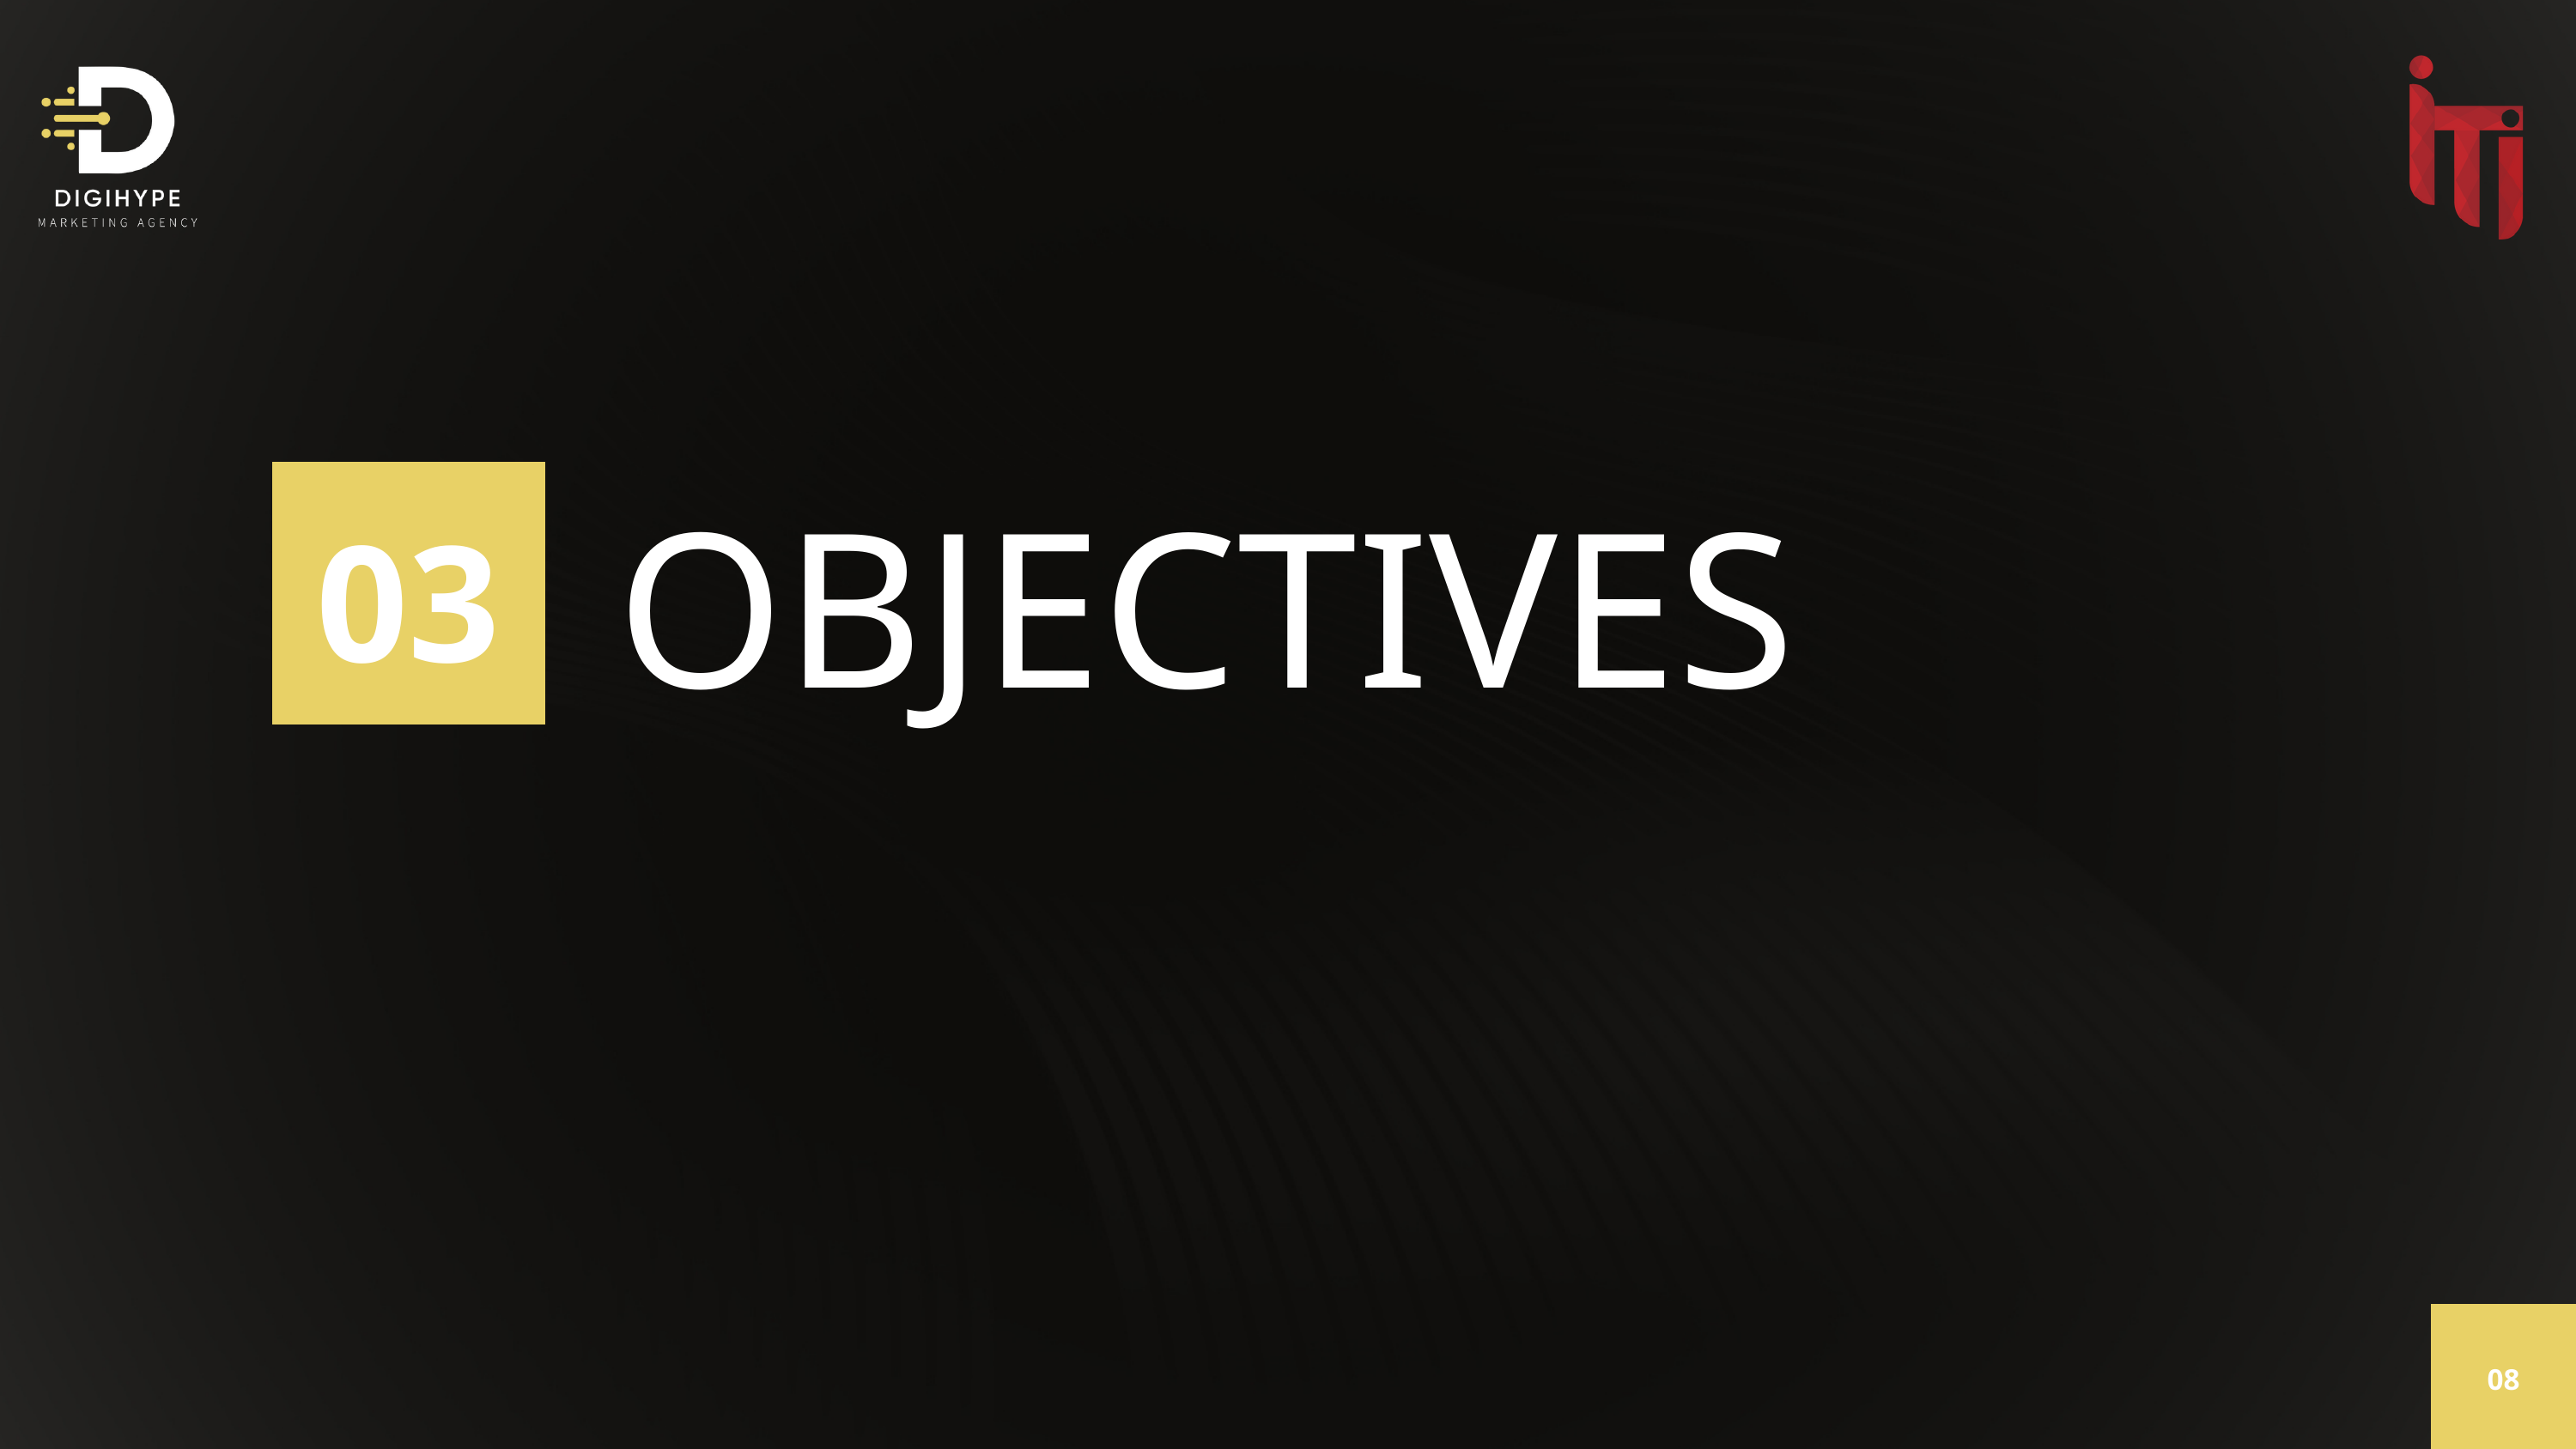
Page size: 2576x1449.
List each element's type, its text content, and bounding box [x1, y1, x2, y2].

text_box [2398, 29, 2538, 239]
text_box OBJECTIVES [617, 429, 2104, 731]
text_box [0, 0, 2576, 1449]
text_box [0, 0, 272, 293]
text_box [2430, 1303, 2576, 1449]
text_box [271, 462, 546, 724]
